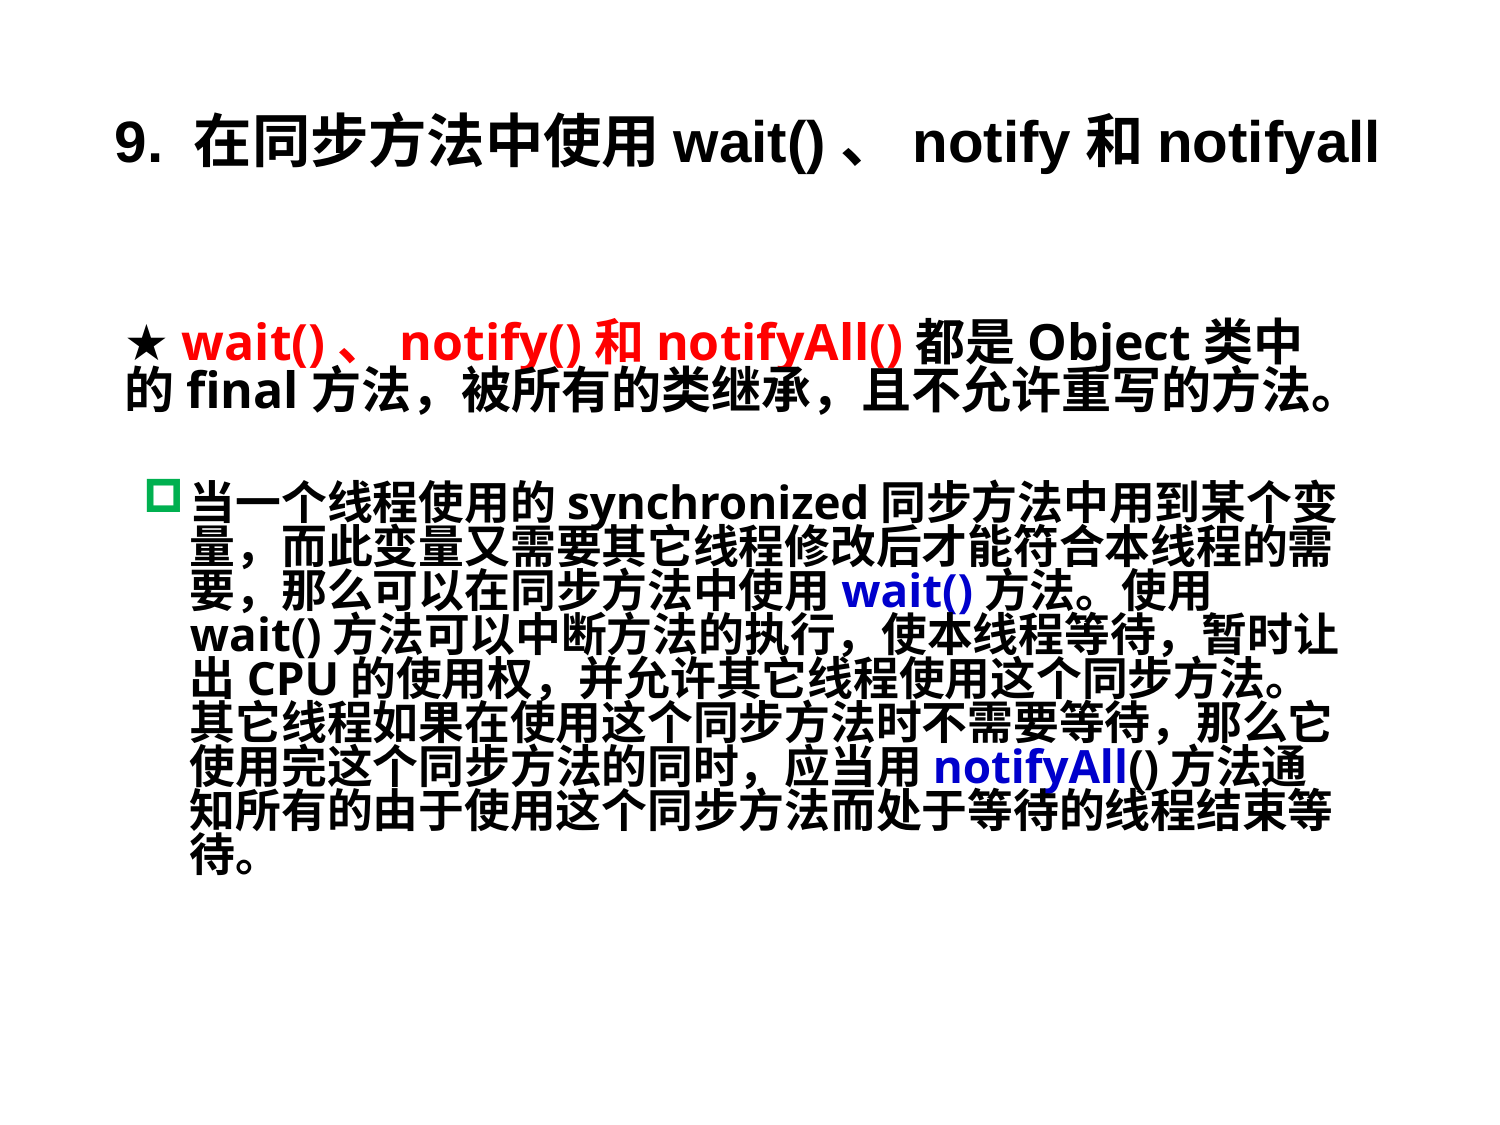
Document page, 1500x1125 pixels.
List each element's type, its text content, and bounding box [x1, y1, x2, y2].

title 9. 在同步方法中使用wait()、notify和notifyall [73, 45, 1424, 233]
list ★ wait()、notify()和notifyAll()都是Object类中的final方法，被所有的类继承，且不允许重写的方法。 当一个线程使用的synchronized同步方法中用到某个变量，而此变量又需要其它线程修改后才能符合本线程的需要，那么可以在同步方法中使用wait()方法。使用wait()方法可以中断方法的执行，使本线程等待，暂时让出CPU的使用权，并允许其它线程使用这个同步方法。其它线程如果在使用这个同步方法时不需要等待，那么它使用完这个同步方法的同时，应当用notifyAll()方法通知所有的由于使用这个同步方法而处于等待的线程结束等待。 [53, 314, 1365, 990]
